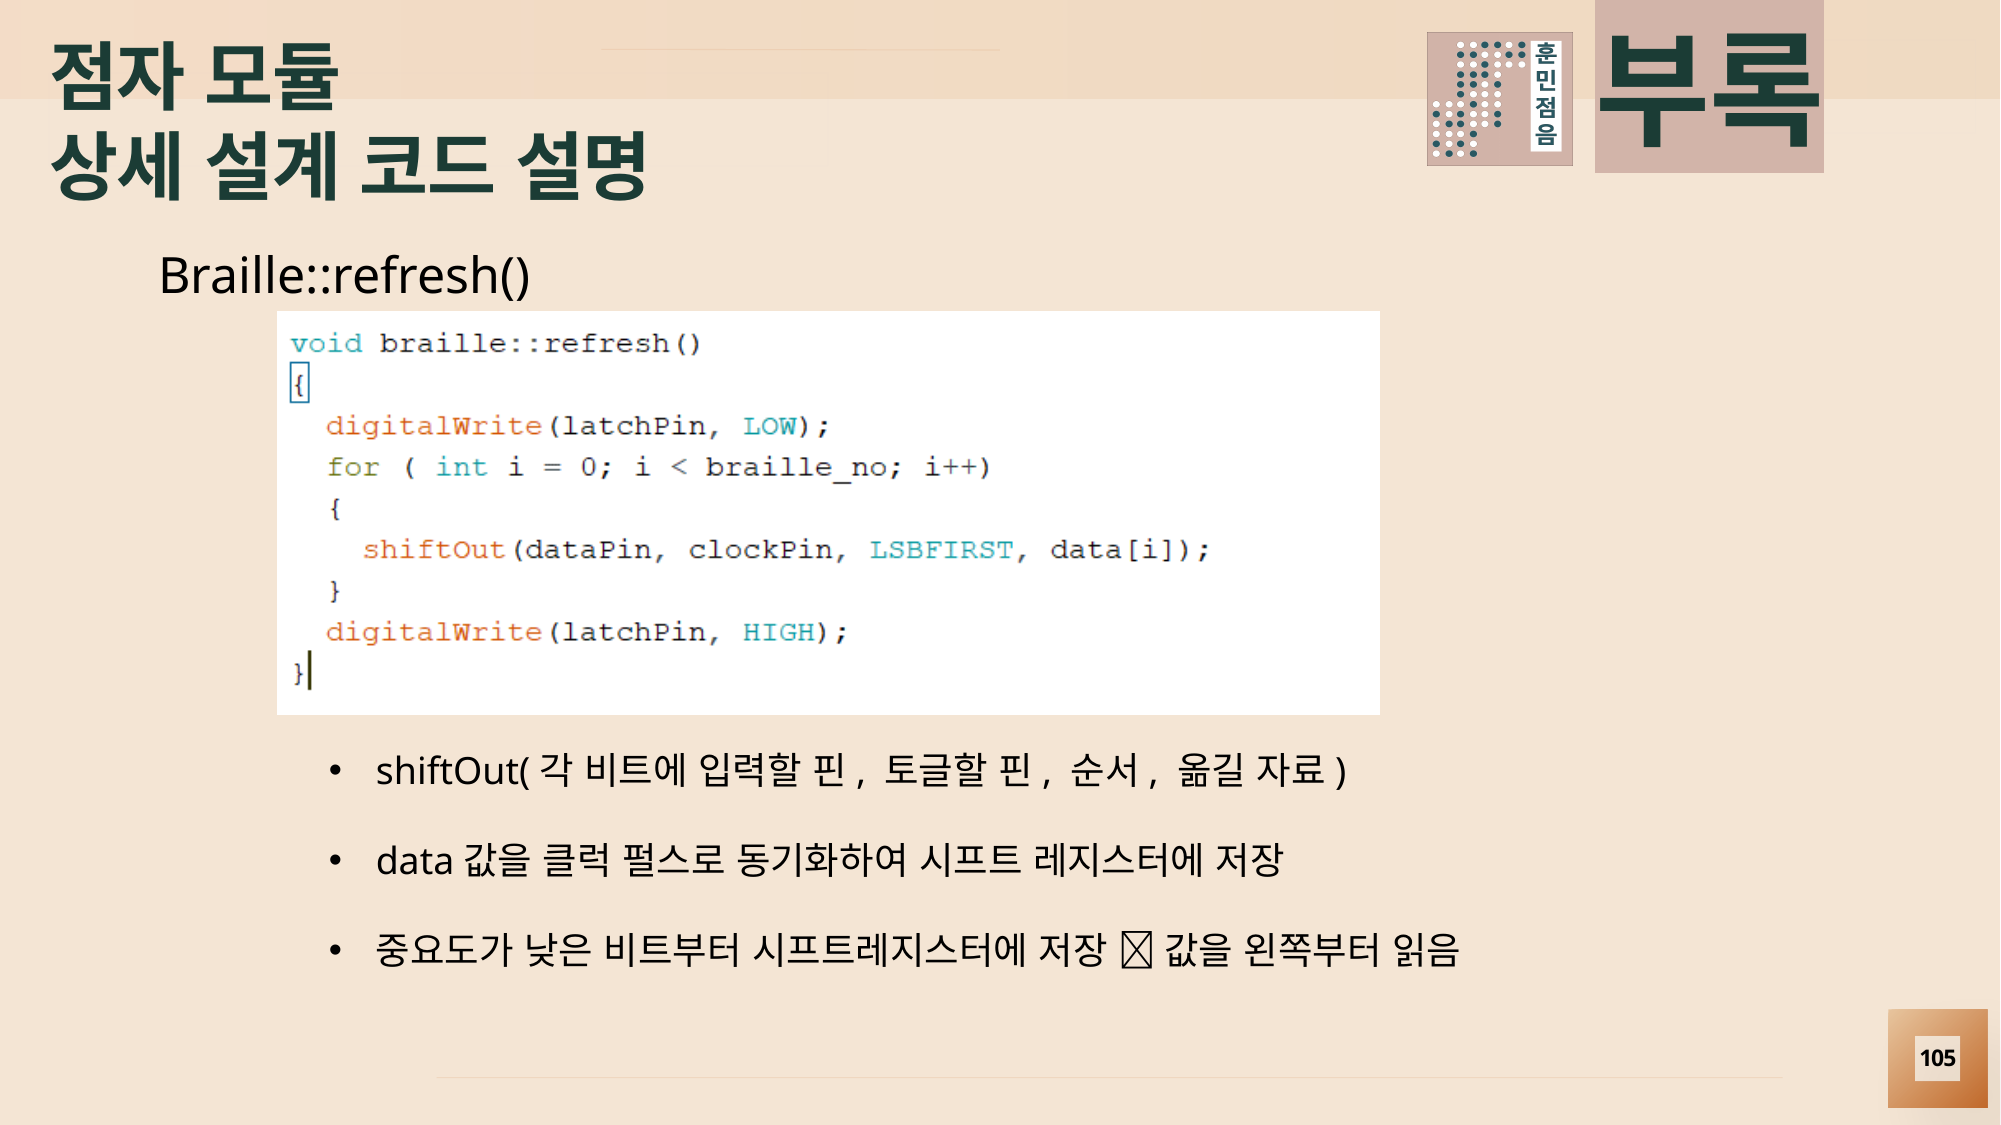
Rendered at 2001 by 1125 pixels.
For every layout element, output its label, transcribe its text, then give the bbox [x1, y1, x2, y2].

slide_number 105 [1890, 1042, 1986, 1077]
picture [277, 311, 1380, 715]
text_box shiftOut(각 비트에 입력할 핀, 토글할 핀, 순서, 옮길 자료) data값을 클럭 펄스로 동기화하여 시프트 레지스터에 저장 중요도가 낮은 비트부터 시프트레지스터에 저장  값을 왼쪽부터 읽음 [314, 739, 1744, 979]
picture [1427, 32, 1573, 166]
title 점자 모듈 상세 설계 코드 설명 [49, 72, 829, 167]
text_box 부록 [1595, 39, 1976, 134]
text_box Braille::refresh() [143, 236, 661, 311]
